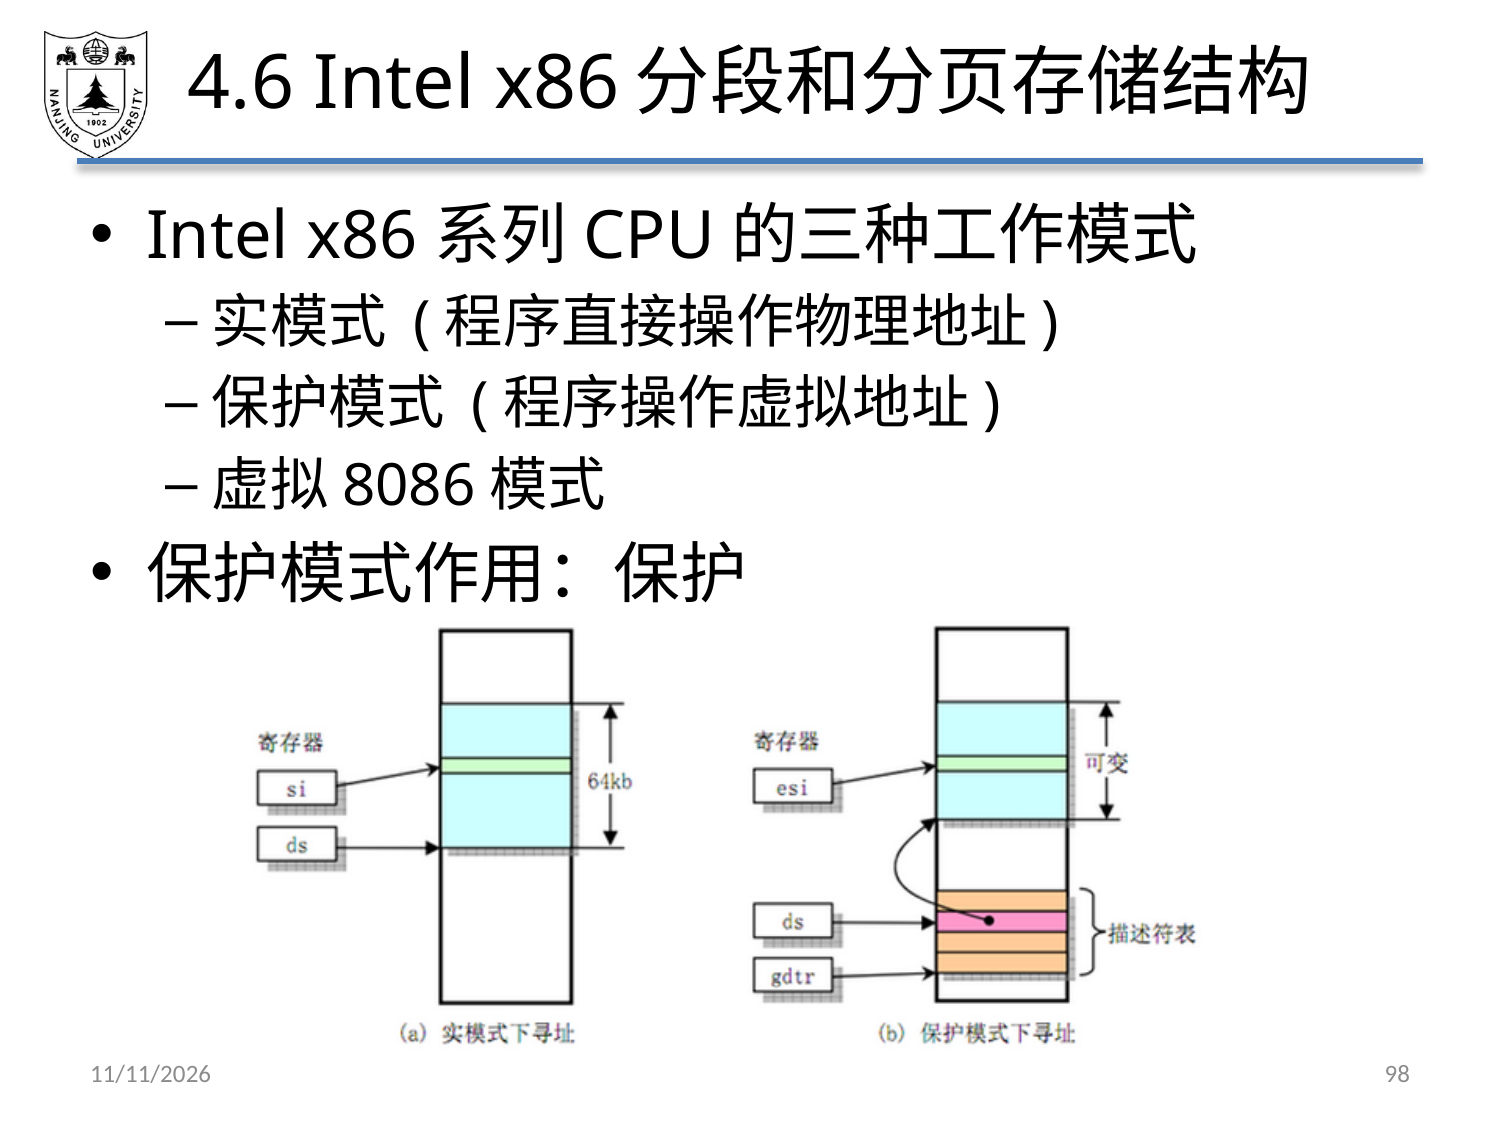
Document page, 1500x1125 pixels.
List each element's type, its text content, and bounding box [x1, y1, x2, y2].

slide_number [75, 1042, 425, 1103]
list Intel x86系列CPU的三种工作模式 实模式 (程序直接操作物理地址) 保护模式 (程序操作虚拟地址) 虚拟8086模式 保护模式作用：保护 [75, 184, 1425, 1005]
title 4.6 Intel x86分段和分页存储结构 [75, 0, 1425, 161]
slide_number 98 [1074, 1042, 1425, 1103]
picture [41, 30, 75, 161]
picture [228, 609, 1203, 1051]
